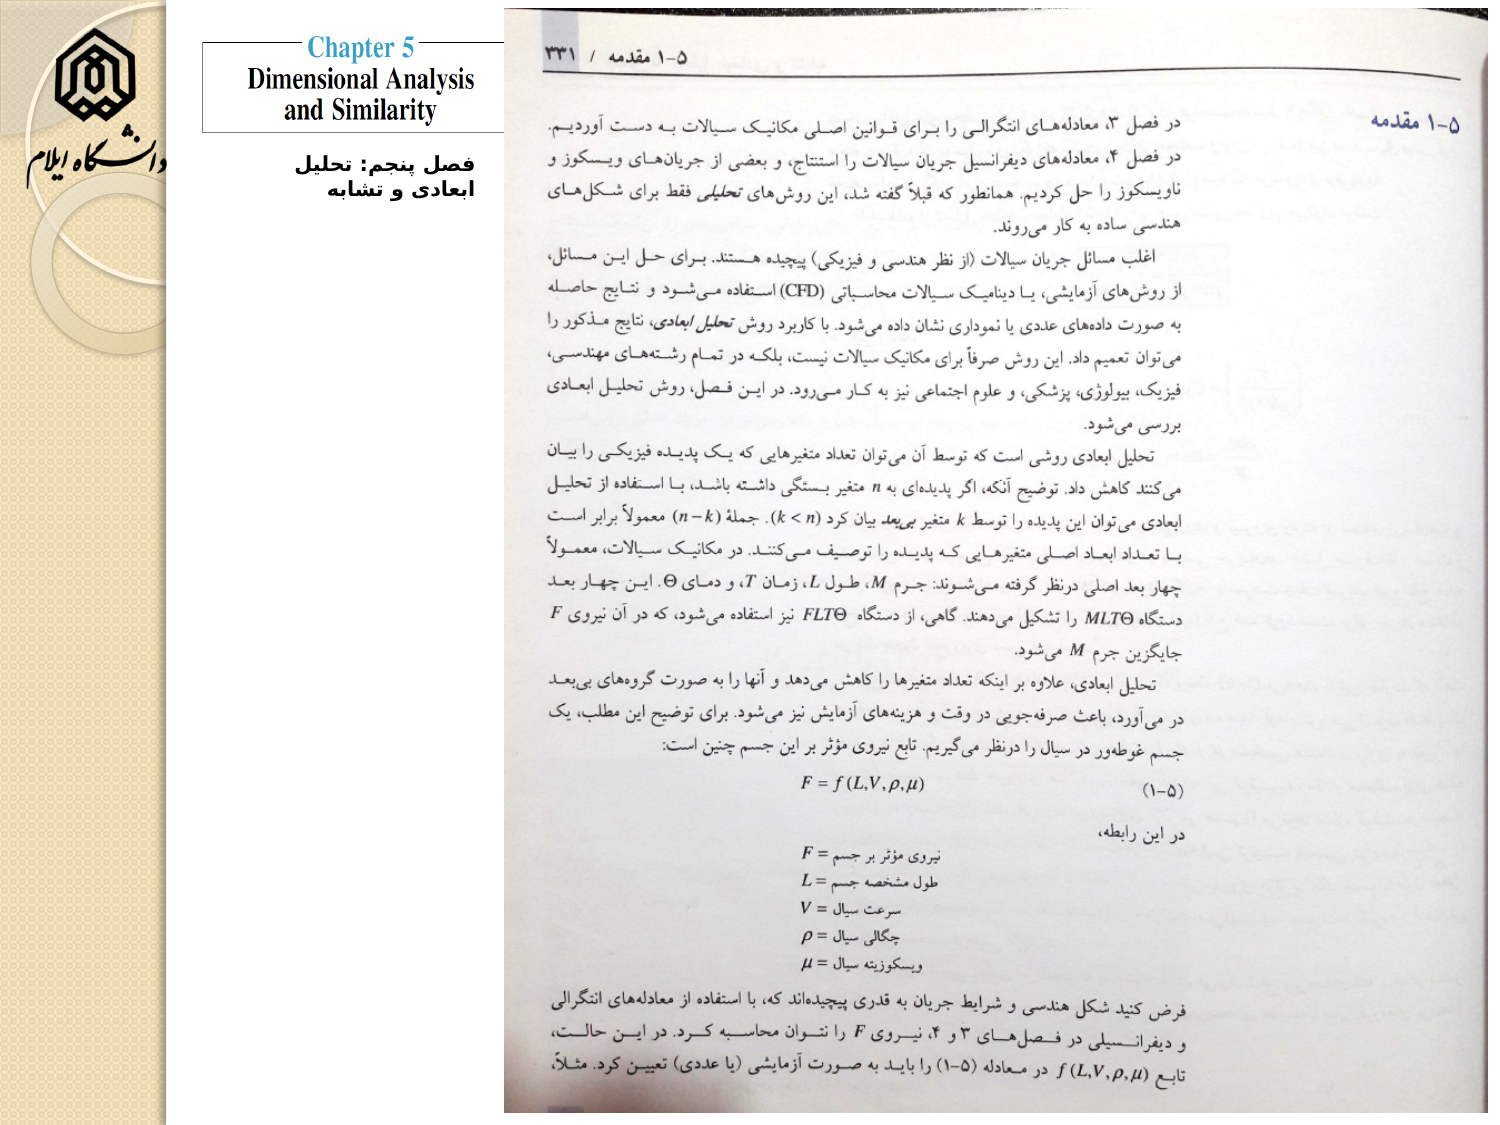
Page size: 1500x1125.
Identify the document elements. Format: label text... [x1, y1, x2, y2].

picture [0, 7, 1489, 1113]
text_box فصل پنجم: تحلیل ابعادی و تشابه [213, 155, 491, 209]
